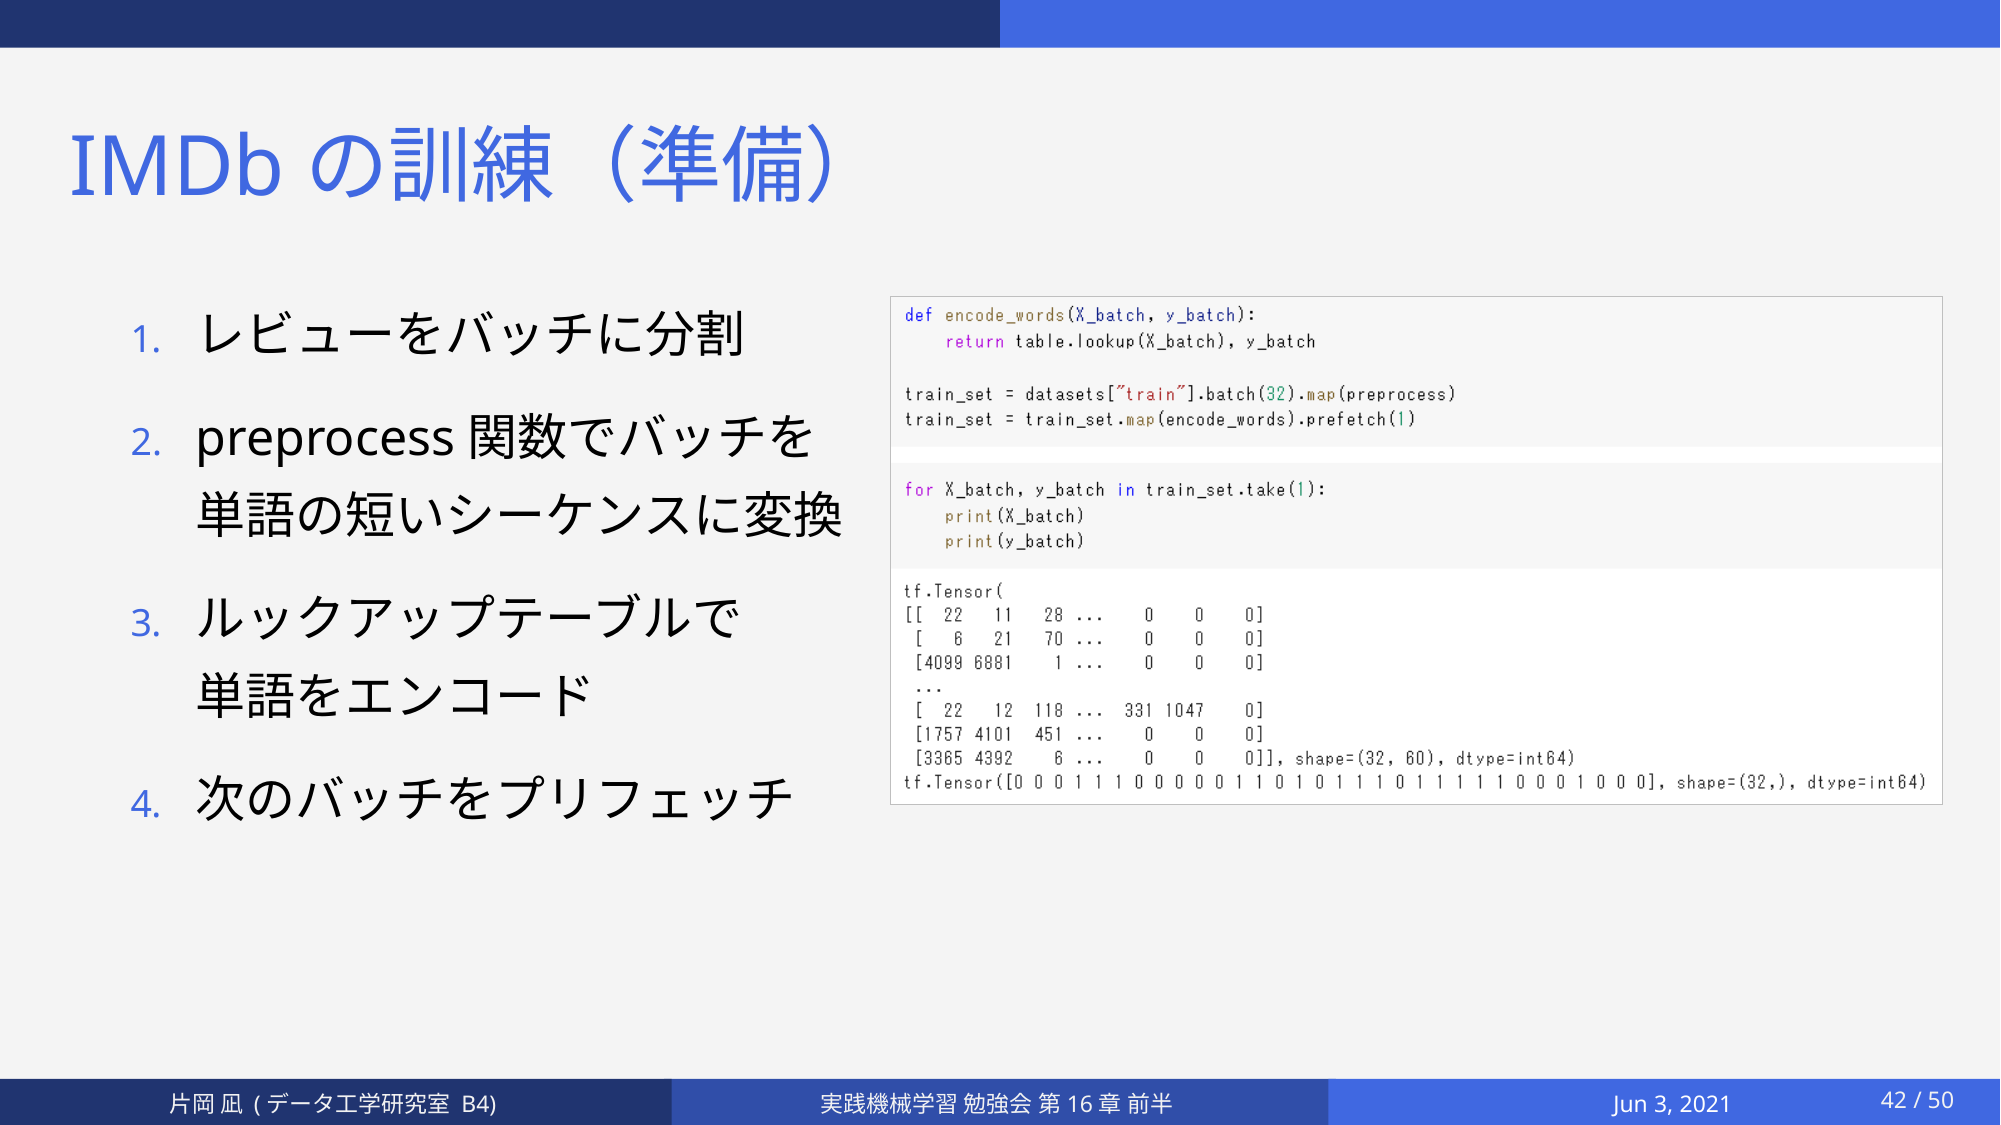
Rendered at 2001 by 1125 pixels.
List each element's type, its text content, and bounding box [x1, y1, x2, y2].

list レビューをバッチに分割 preprocess関数でバッチを 単語の短いシーケンスに変換 ルックアップテーブルで 単語をエンコード 次のバッチをプリフェッチ [115, 277, 1893, 1013]
picture [890, 296, 1943, 805]
title IMDbの訓練（準備） [54, 59, 1893, 277]
